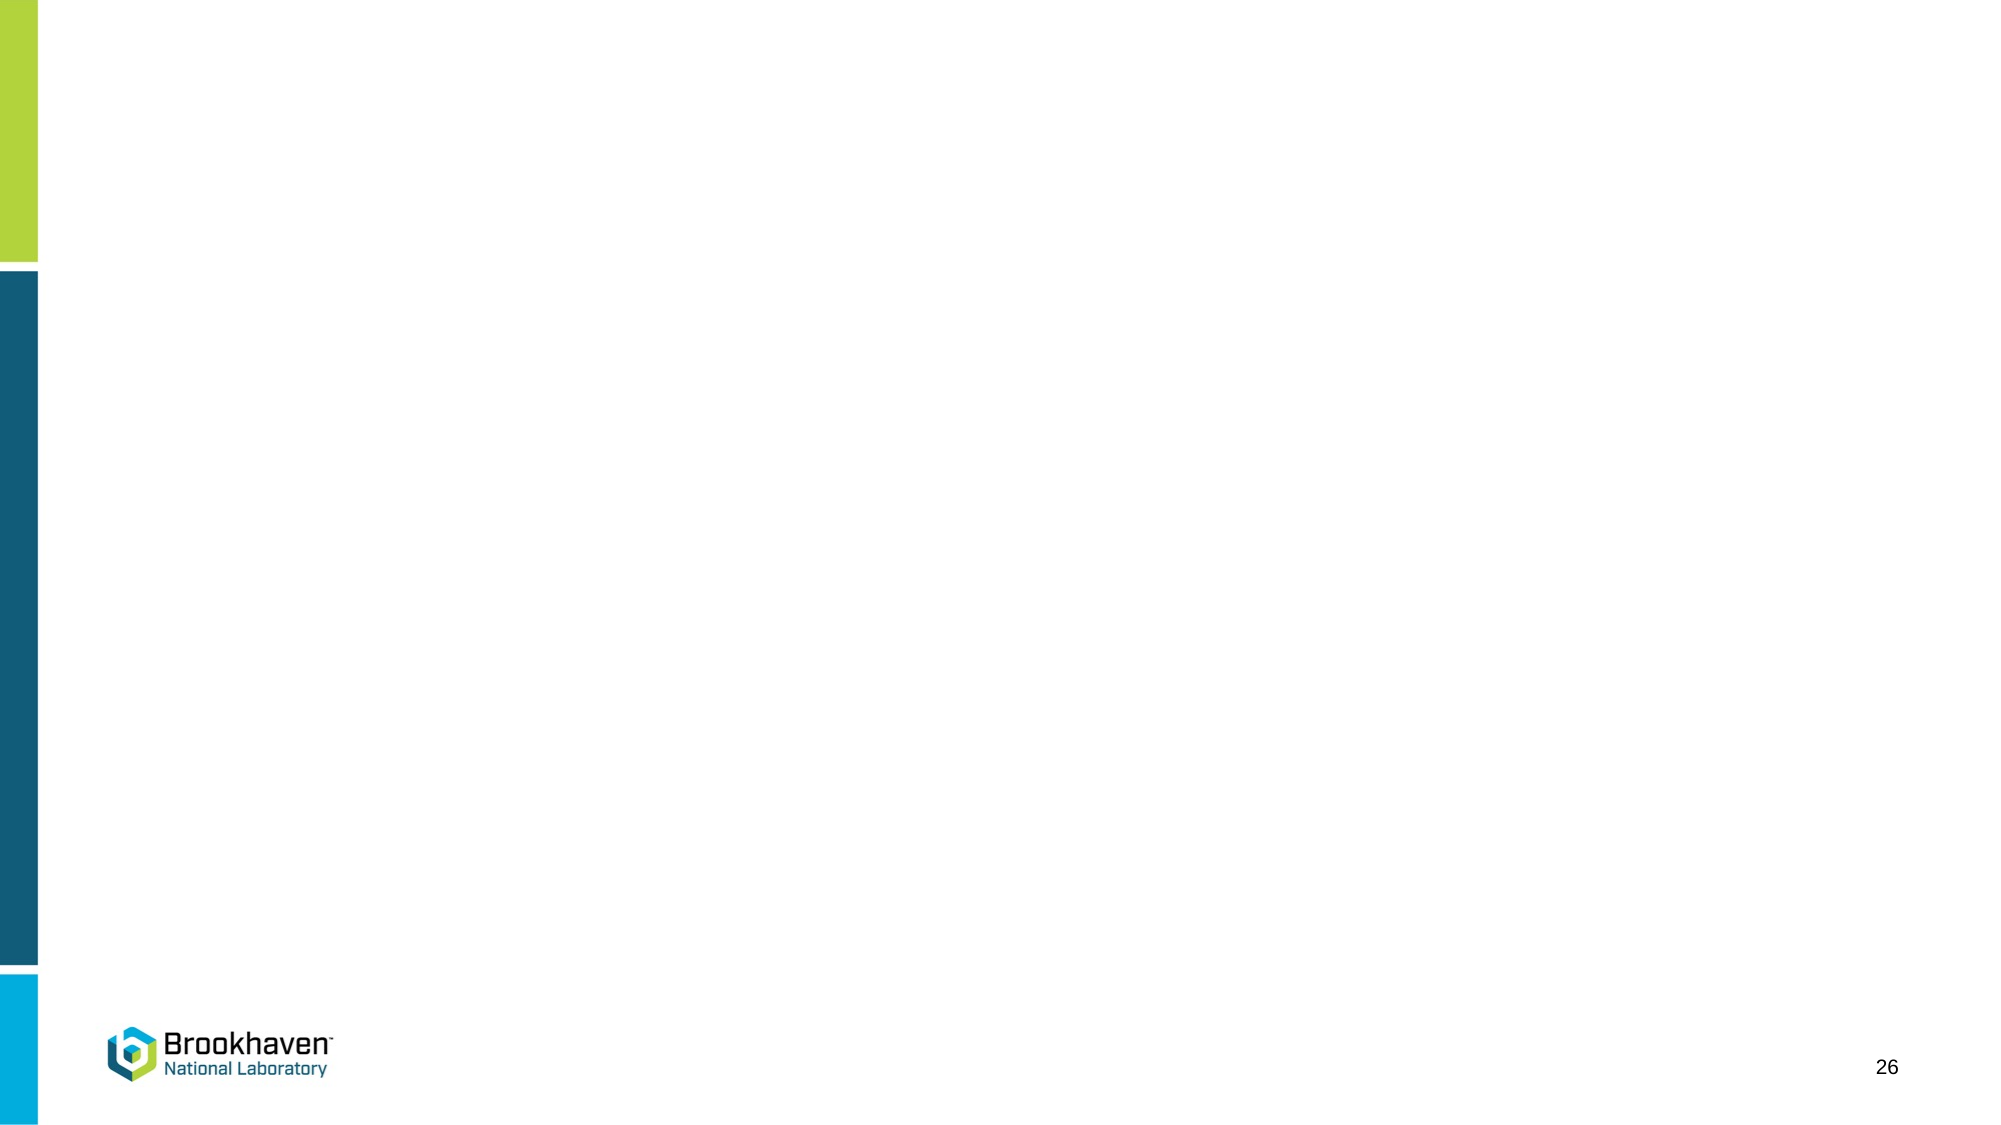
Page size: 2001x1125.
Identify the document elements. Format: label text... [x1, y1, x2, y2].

picture [0, 0, 2001, 1125]
slide_number 26 [1835, 1036, 1907, 1097]
